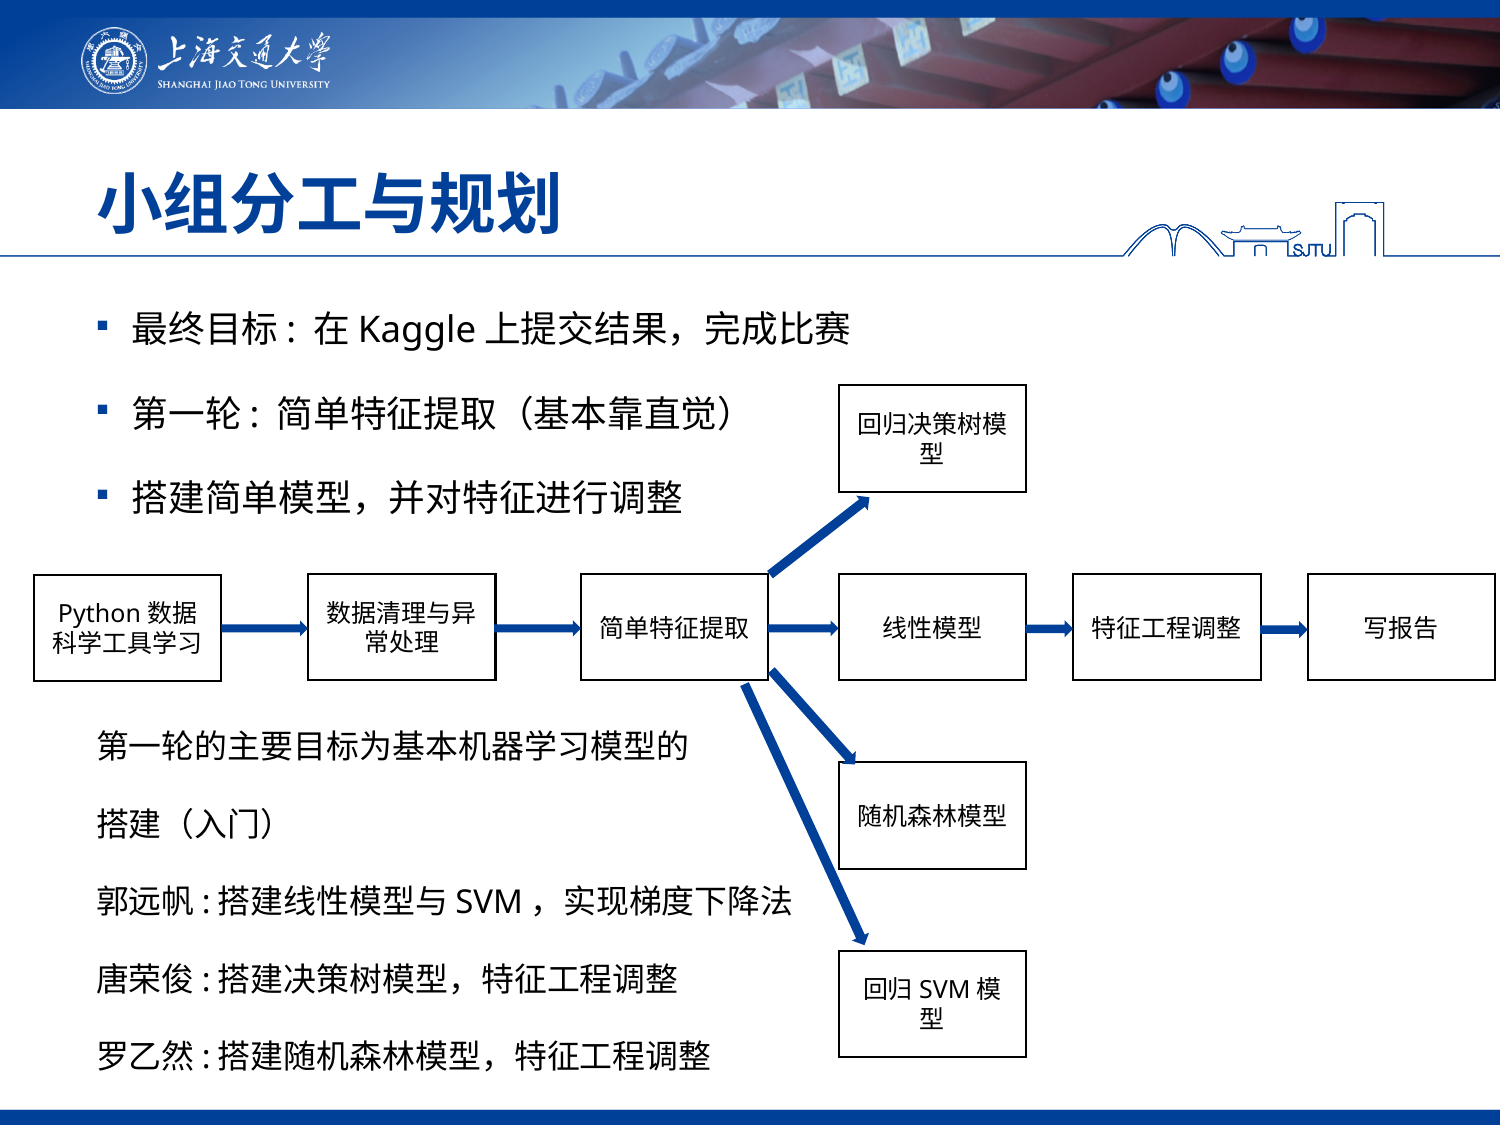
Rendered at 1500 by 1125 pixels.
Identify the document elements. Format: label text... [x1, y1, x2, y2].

text_box [1258, 618, 1310, 641]
text_box [738, 680, 871, 947]
list 最终目标: 在Kaggle上提交结果，完成比赛 第一轮: 简单特征提取（基本靠直觉） 搭建简单模型，并对特征进行调整 第一轮的主要目标为基本机器学习模型的 搭建（入门） 郭远帆:搭建线性模型与SVM，实现梯度下降法 唐荣俊:搭建决策树模型，特征工程调整 罗乙然:搭建随机森林模型，特征工程调整 [81, 276, 1027, 625]
picture [0, 18, 1500, 109]
text_box [220, 617, 310, 639]
text_box [766, 665, 857, 766]
text_box [766, 617, 841, 639]
text_box 线性模型 [838, 573, 1027, 681]
text_box [1024, 617, 1075, 640]
list 最终目标: 在Kaggle上提交结果，完成比赛 第一轮: 简单特征提取（基本靠直觉） 搭建简单模型，并对特征进行调整 第一轮的主要目标为基本机器学习模型的 搭建（入门） 郭远帆:搭建线性模型与SVM，实现梯度下降法 唐荣俊:搭建决策树模型，特征工程调整 罗乙然:搭建随机森林模型，特征工程调整 [81, 632, 1027, 1084]
text_box 简单特征提取 [580, 573, 769, 681]
text_box 数据清理与异常处理 [307, 573, 497, 681]
text_box 特征工程调整 [1072, 573, 1262, 681]
text_box [493, 617, 583, 639]
text_box Python数据科学工具学习 [33, 574, 222, 682]
text_box 写报告 [1307, 573, 1496, 681]
text_box [765, 494, 871, 580]
text_box 随机森林模型 [838, 761, 1027, 870]
text_box 回归SVM模型 [838, 950, 1027, 1058]
text_box 回归决策树模型 [838, 384, 1027, 493]
title 小组分工与规划 [81, 159, 1455, 254]
